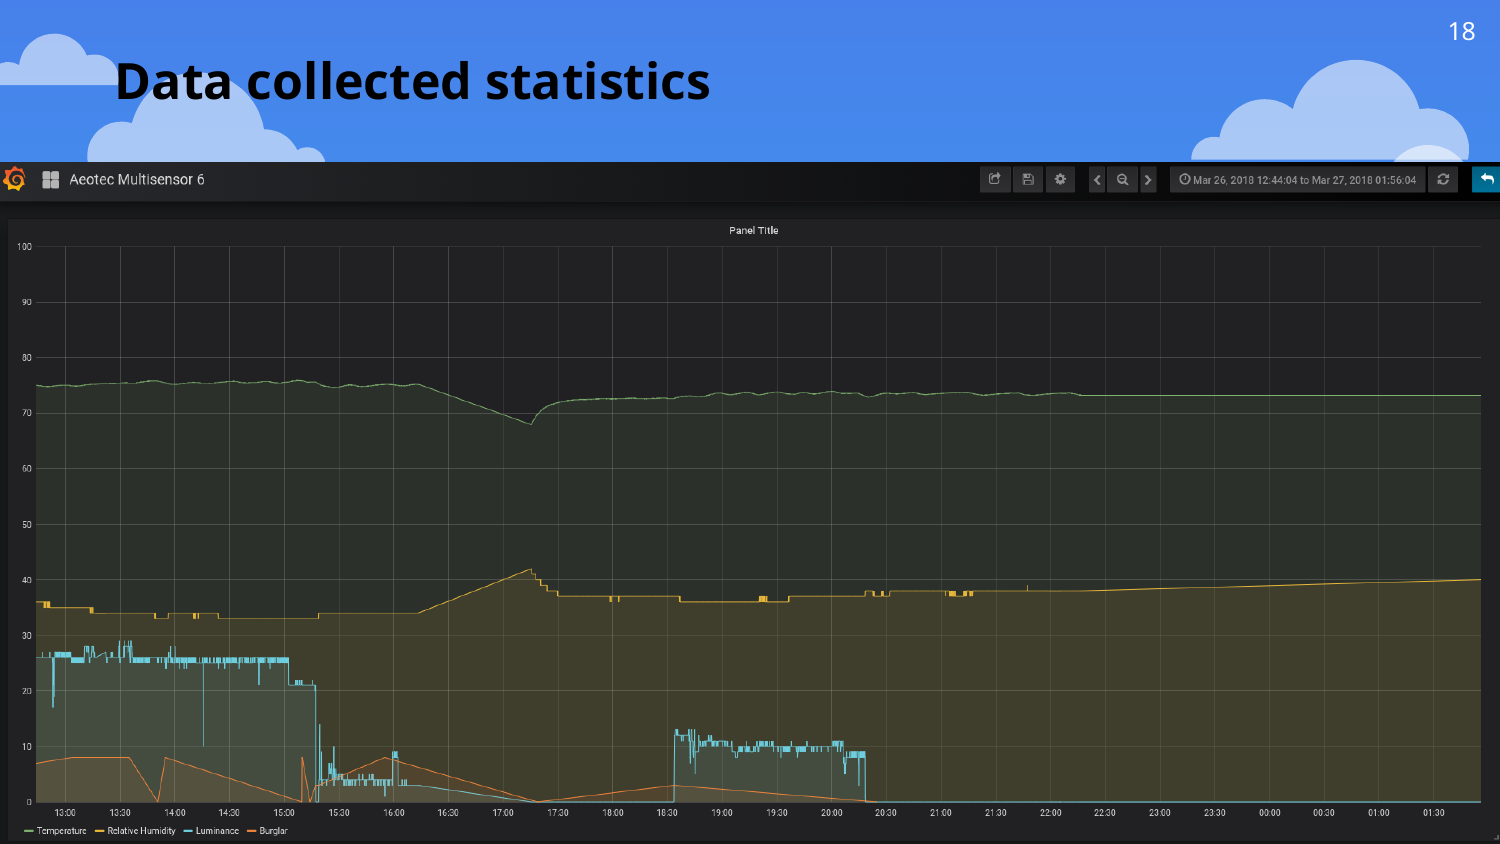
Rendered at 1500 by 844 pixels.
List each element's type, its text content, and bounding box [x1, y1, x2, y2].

slide_number ‹#› [1400, 0, 1491, 65]
title Data collected statistics [99, 21, 1450, 139]
picture [0, 162, 1500, 844]
